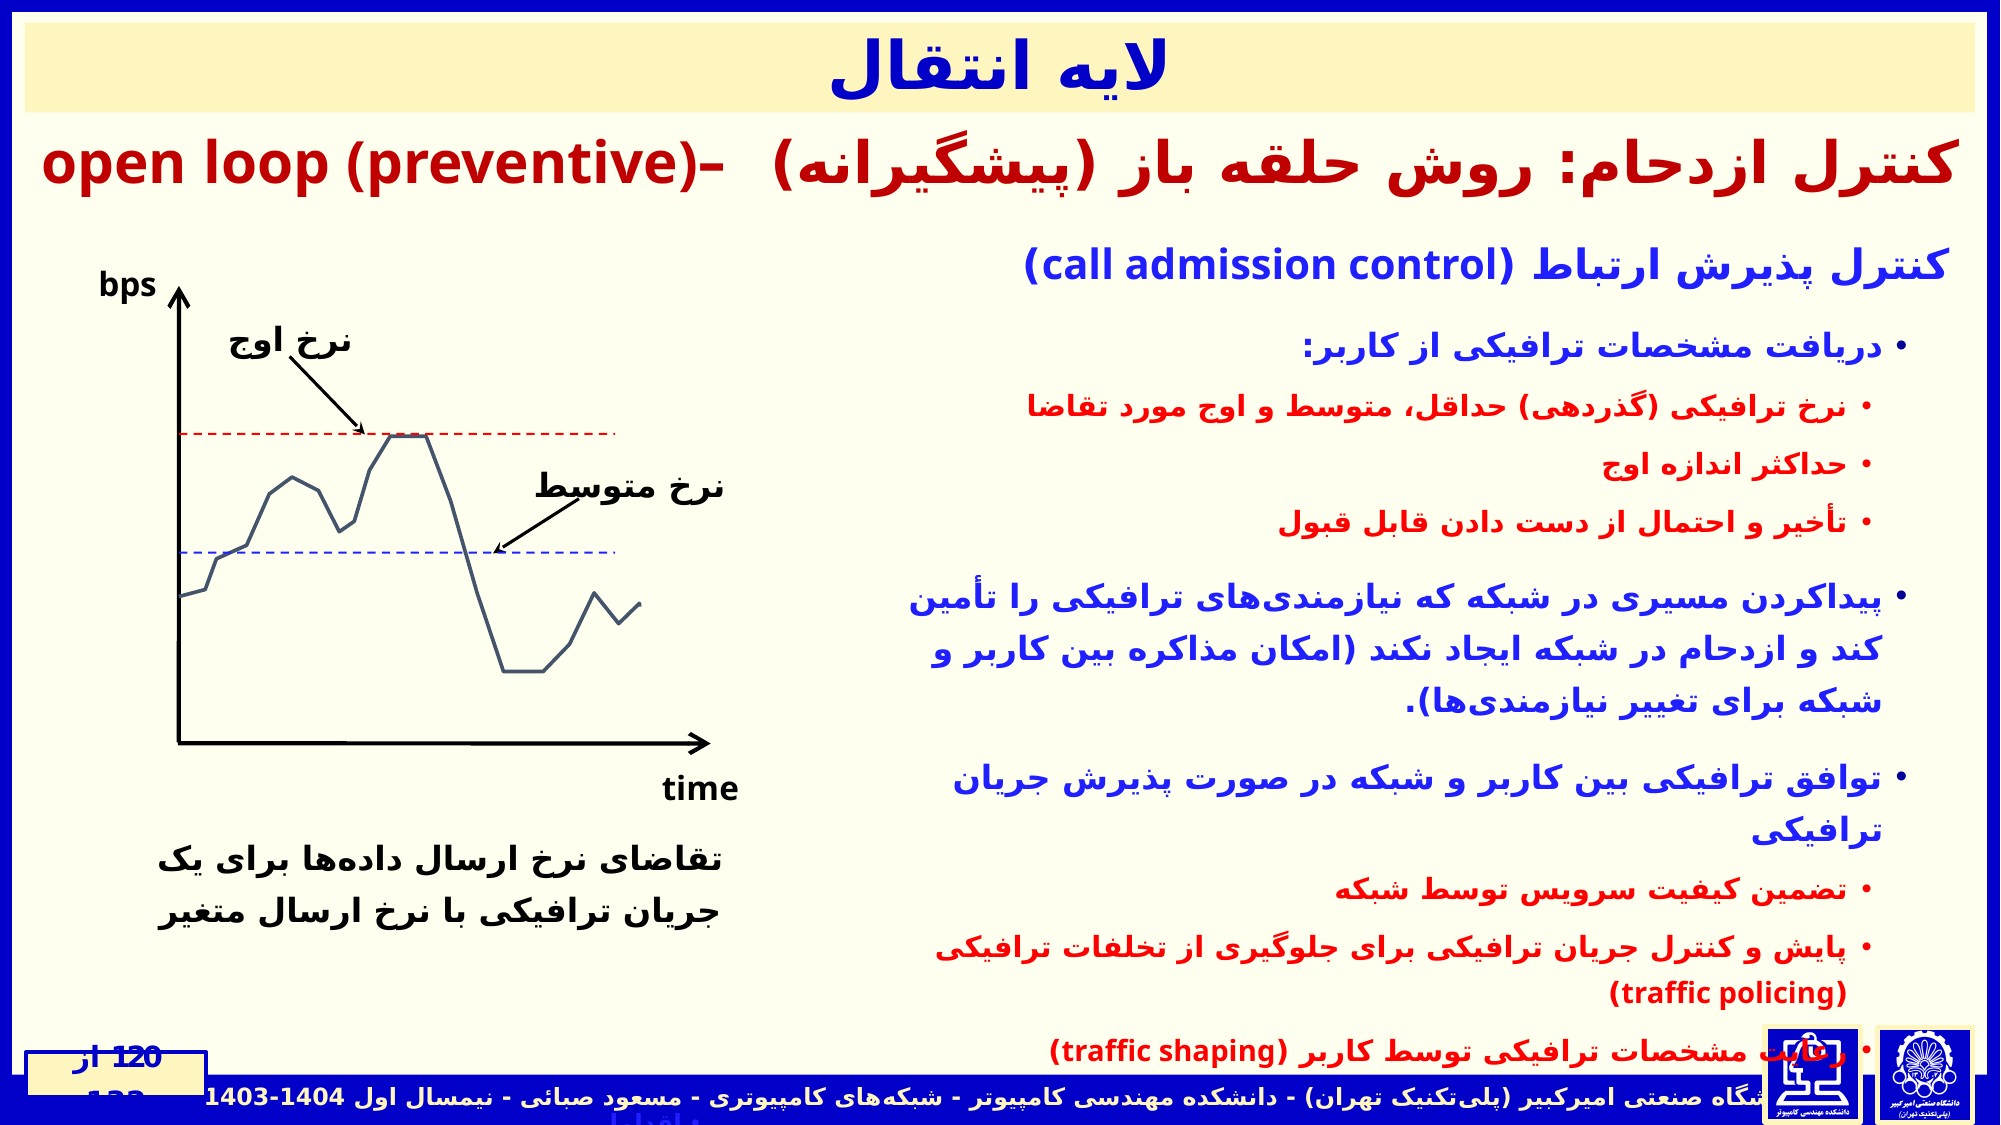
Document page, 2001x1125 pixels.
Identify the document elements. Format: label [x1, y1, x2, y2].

text_box [0, 0, 2000, 1125]
text_box [97, 263, 737, 808]
